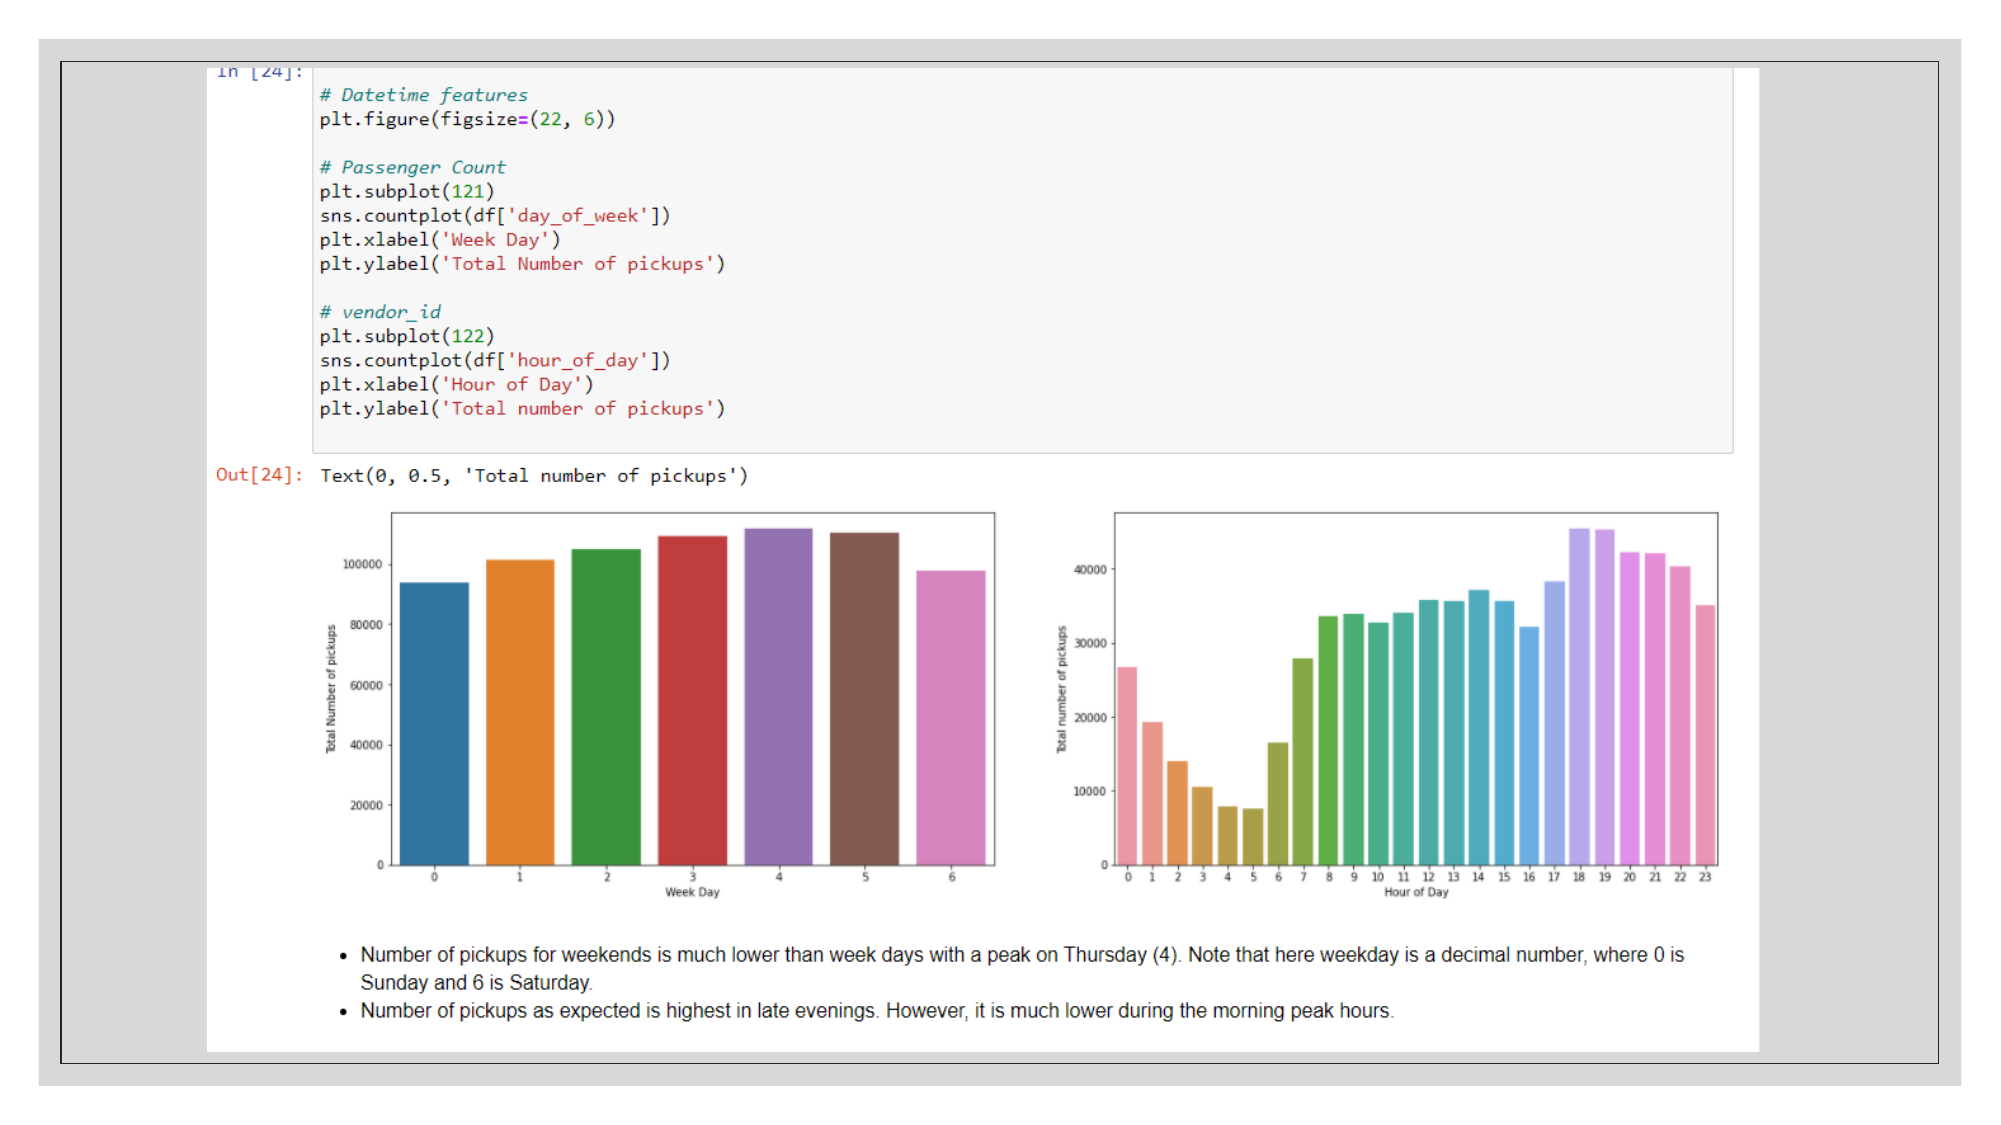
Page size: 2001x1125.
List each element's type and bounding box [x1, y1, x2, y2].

picture [206, 68, 1760, 1052]
